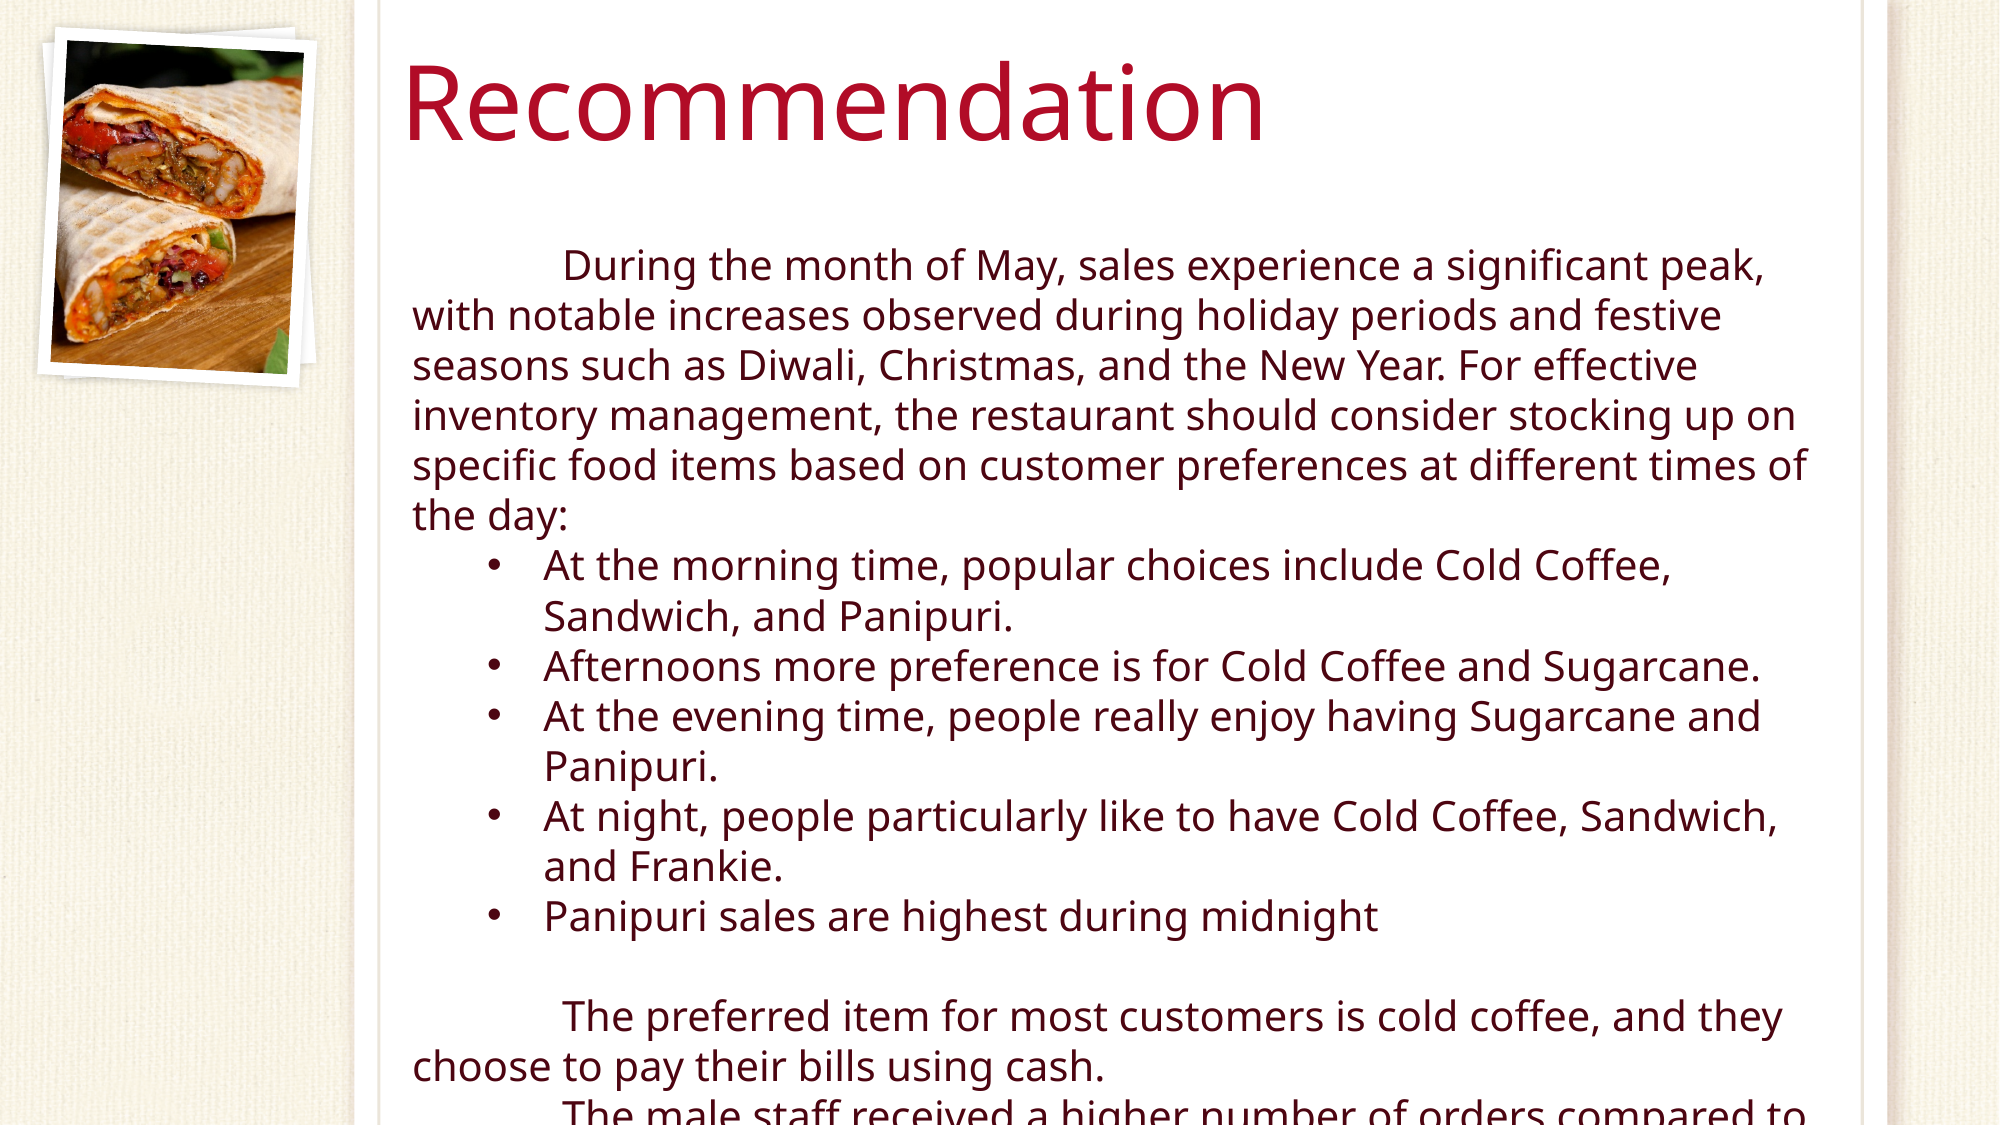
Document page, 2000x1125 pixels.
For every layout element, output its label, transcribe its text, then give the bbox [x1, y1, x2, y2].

text_box During the month of May, sales experience a significant peak, with notable increases observed during holiday periods and festive seasons such as Diwali, Christmas, and the New Year. For effective inventory management, the restaurant should consider stocking up on specific food items based on customer preferences at different times of the day: At the morning time, popular choices include Cold Coffee, Sandwich, and Panipuri. Afternoons more preference is for Cold Coffee and Sugarcane. At the evening time, people really enjoy having Sugarcane and Panipuri. At night, people particularly like to have Cold Coffee, Sandwich, and Frankie. Panipuri sales are highest during midnight The preferred item for most customers is cold coffee, and they choose to pay their bills using cash. The male staff received a higher number of orders compared to the female staff, indicating strong performance by the male team. [397, 231, 1855, 1125]
picture [0, 0, 354, 1125]
picture [1888, 0, 2000, 1125]
title Recommendation [385, 37, 1367, 170]
